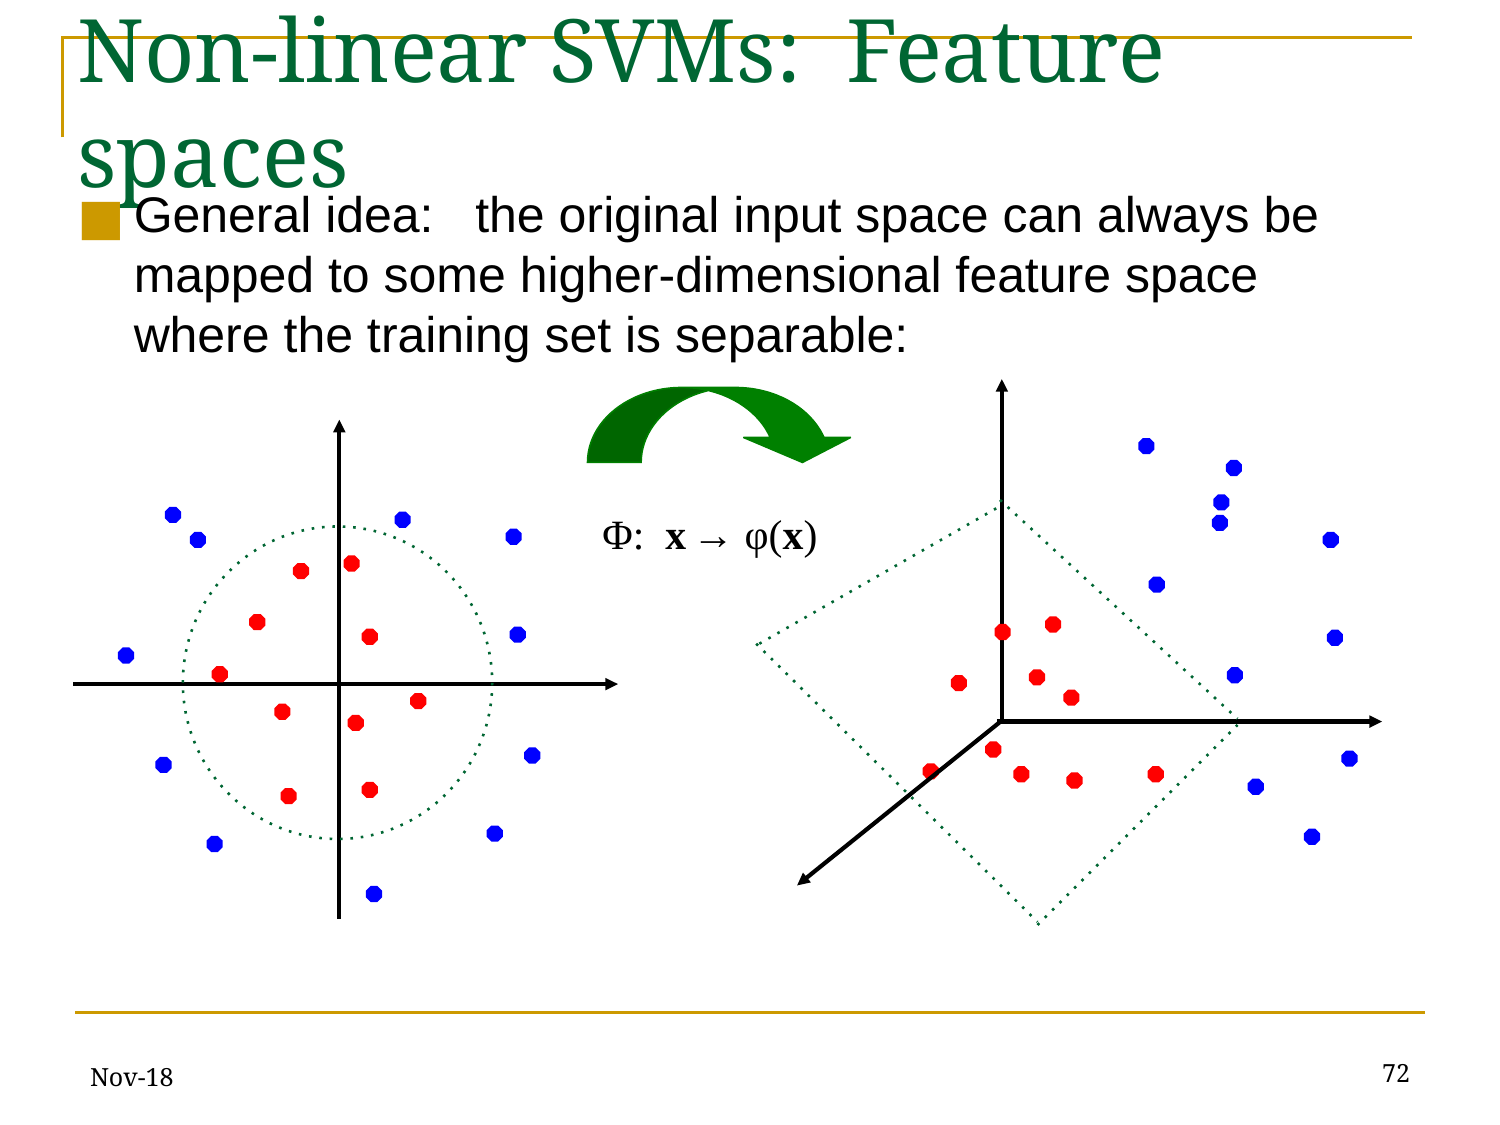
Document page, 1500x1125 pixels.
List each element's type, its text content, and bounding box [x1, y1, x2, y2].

text_box [165, 507, 181, 523]
text_box [182, 526, 334, 683]
text_box [366, 886, 382, 902]
text_box [343, 526, 493, 683]
text_box [525, 748, 540, 763]
text_box [1248, 779, 1264, 794]
text_box [183, 693, 334, 839]
text_box [1226, 460, 1242, 476]
text_box [190, 532, 206, 548]
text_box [759, 505, 1001, 642]
text_box [156, 757, 171, 773]
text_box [182, 685, 339, 696]
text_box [755, 643, 1038, 923]
text_box [207, 836, 222, 852]
text_box [395, 512, 410, 528]
slide_number Nov-18 [75, 1024, 425, 1100]
text_box [1327, 630, 1343, 646]
text_box [587, 387, 851, 463]
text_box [1040, 724, 1238, 926]
text_box [118, 648, 134, 663]
text_box [506, 529, 521, 545]
text_box [1139, 438, 1154, 454]
text_box Φ: x → φ(x) [587, 499, 900, 565]
text_box [487, 826, 503, 841]
slide_number ‹#› [1074, 1024, 1425, 1100]
text_box [343, 693, 492, 839]
text_box Non-linear SVMs: Feature spaces [62, 37, 1338, 163]
text_box [1323, 532, 1339, 548]
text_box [340, 685, 493, 694]
text_box [510, 627, 526, 642]
text_box [1304, 829, 1320, 845]
text_box [1342, 751, 1357, 766]
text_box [999, 499, 1238, 719]
text_box General idea: the original input space can always be mapped to some higher-dimensional feature space where the training set is separable: [62, 174, 1413, 1000]
